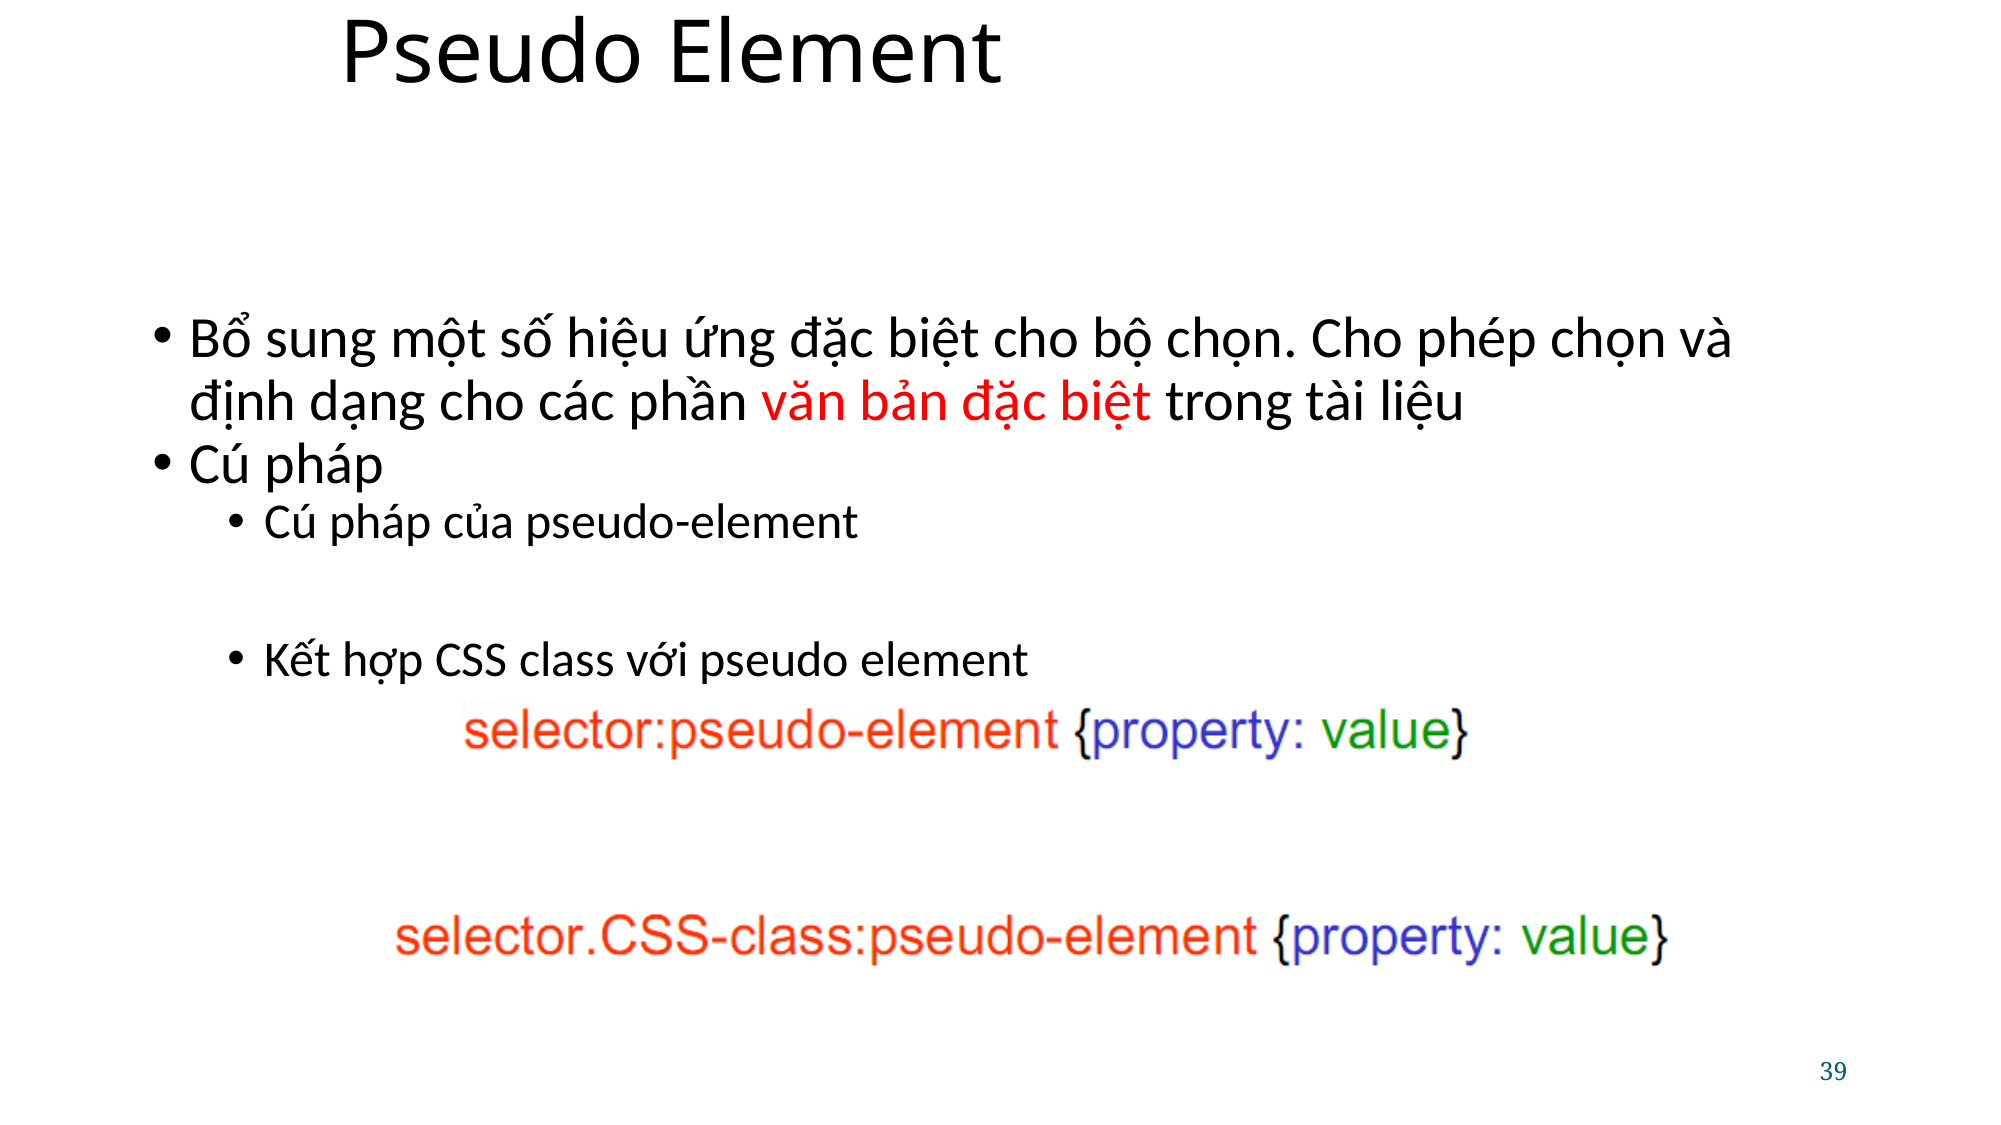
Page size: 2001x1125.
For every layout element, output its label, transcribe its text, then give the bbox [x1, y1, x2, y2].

title Pseudo Element [324, 0, 1713, 110]
list Bổ sung một số hiệu ứng đặc biệt cho bộ chọn. Cho phép chọn và định dạng cho các phần văn bản đặc biệt trong tài liệu Cú pháp Cú pháp của pseudo-element Kết hợp CSS class với pseudo element [137, 299, 1863, 1014]
slide_number 39 [1412, 1042, 1863, 1103]
picture [462, 699, 1479, 766]
picture [387, 899, 1679, 991]
